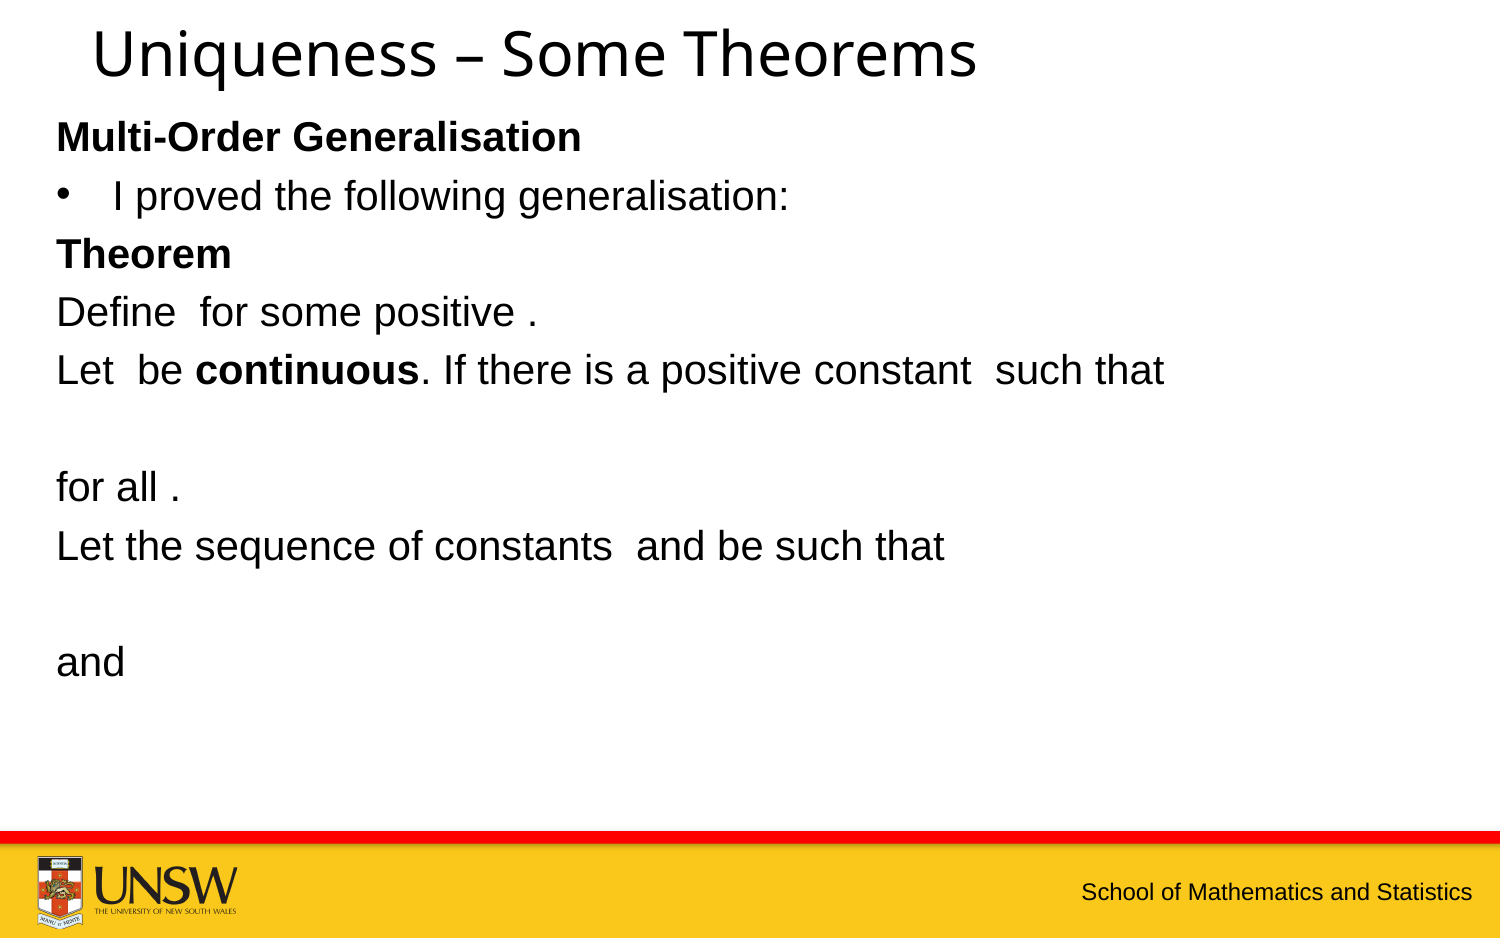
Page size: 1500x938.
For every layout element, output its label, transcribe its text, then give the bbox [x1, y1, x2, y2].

title Uniqueness – Some Theorems [76, 6, 1427, 116]
